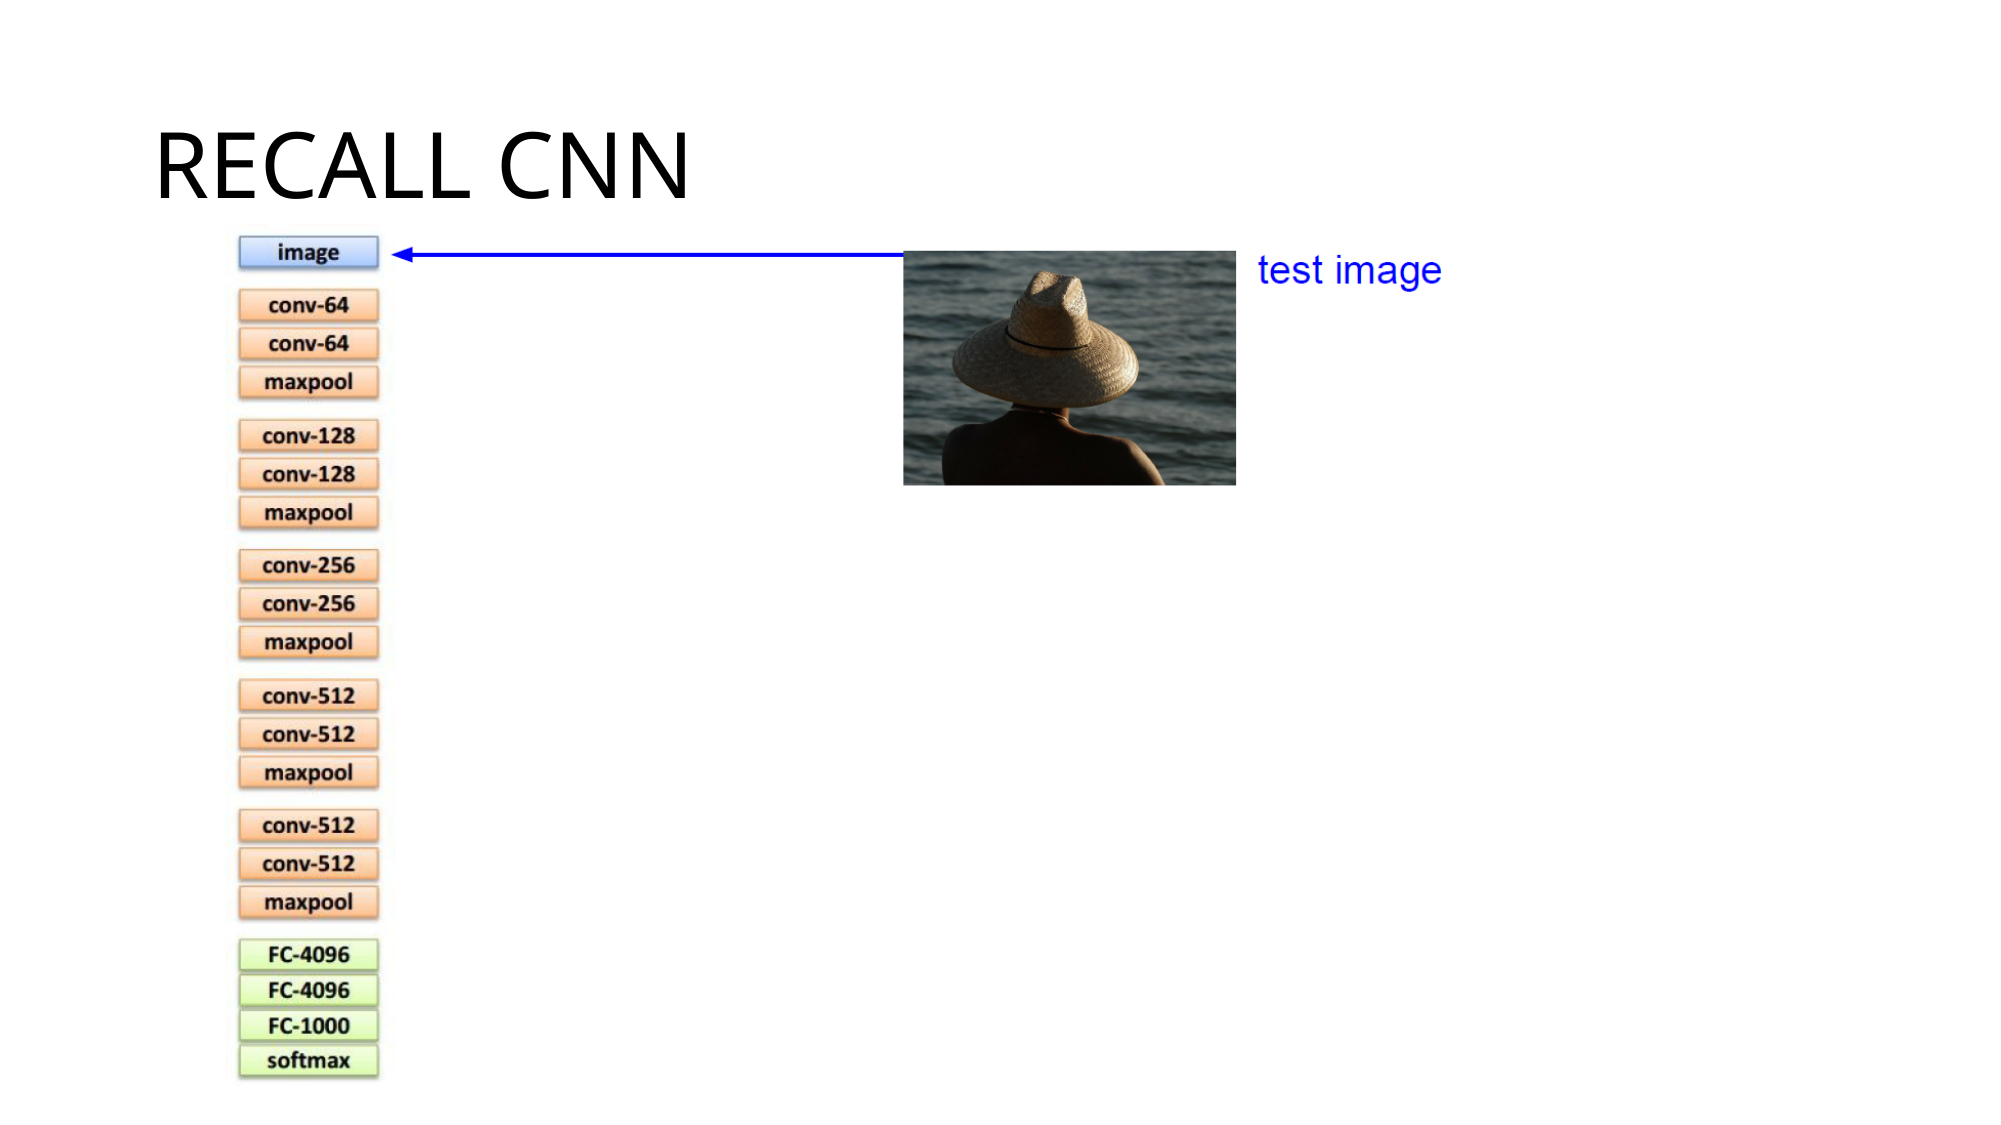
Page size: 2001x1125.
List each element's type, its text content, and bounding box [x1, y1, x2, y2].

title RECALL CNN [137, 59, 1863, 278]
picture [197, 218, 1705, 1086]
